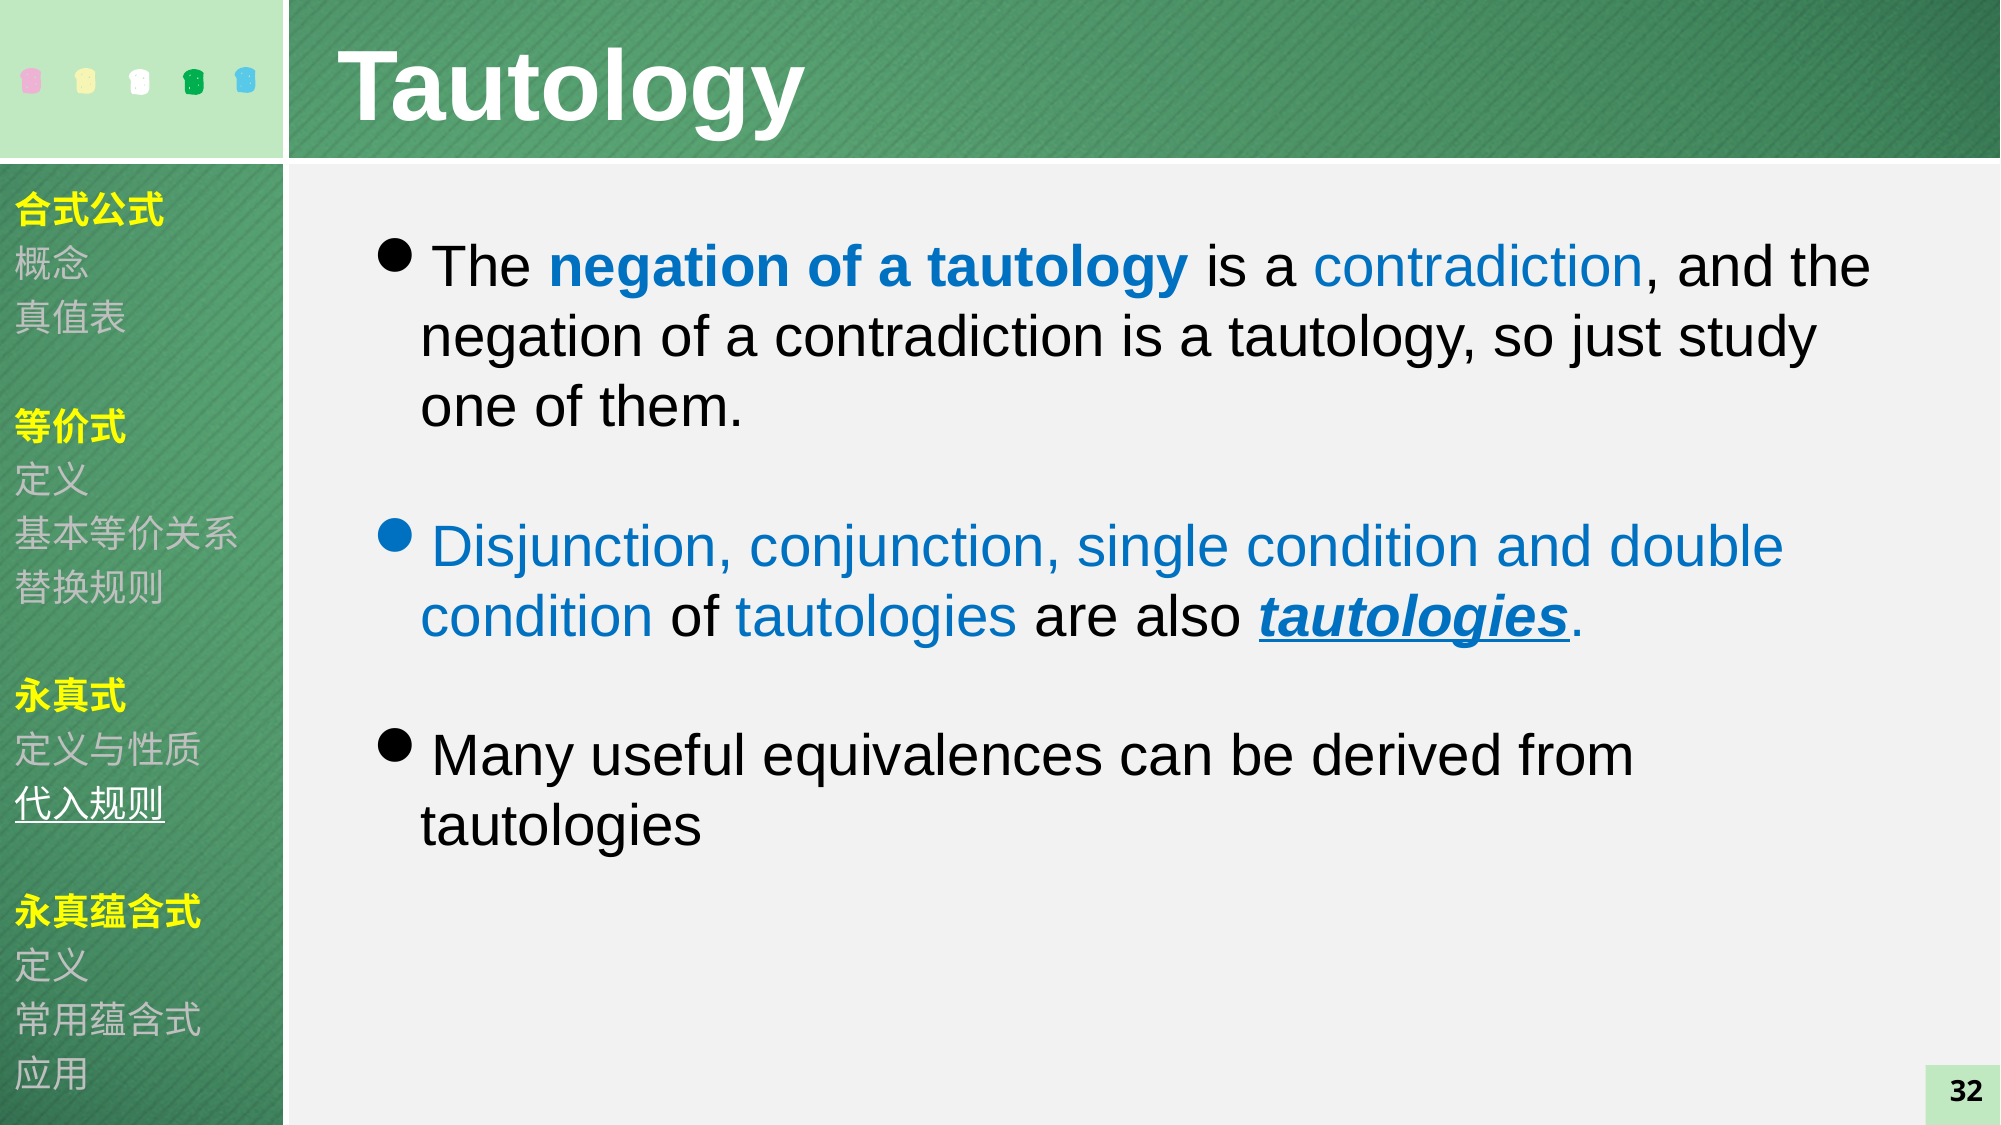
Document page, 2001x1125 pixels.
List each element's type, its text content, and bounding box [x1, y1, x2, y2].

slide_number 32 [1925, 1065, 2000, 1125]
text_box The negation of a tautology is a contradiction, and the negation of a contradiction is a tautology, so just study one of them. Disjunction, conjunction, single condition and double condition of tautologies are also tautologies. Many useful equivalences can be derived from tautologies [358, 220, 1926, 865]
picture [0, 164, 283, 1125]
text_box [19, 65, 258, 95]
picture [289, 0, 2000, 158]
text_box Tautology [322, 12, 1017, 148]
text_box 合式公式 概念 真值表 等价式 定义 基本等价关系 替换规则 永真式 定义与性质 代入规则 永真蕴含式 定义 常用蕴含式 应用 [0, 170, 277, 1103]
